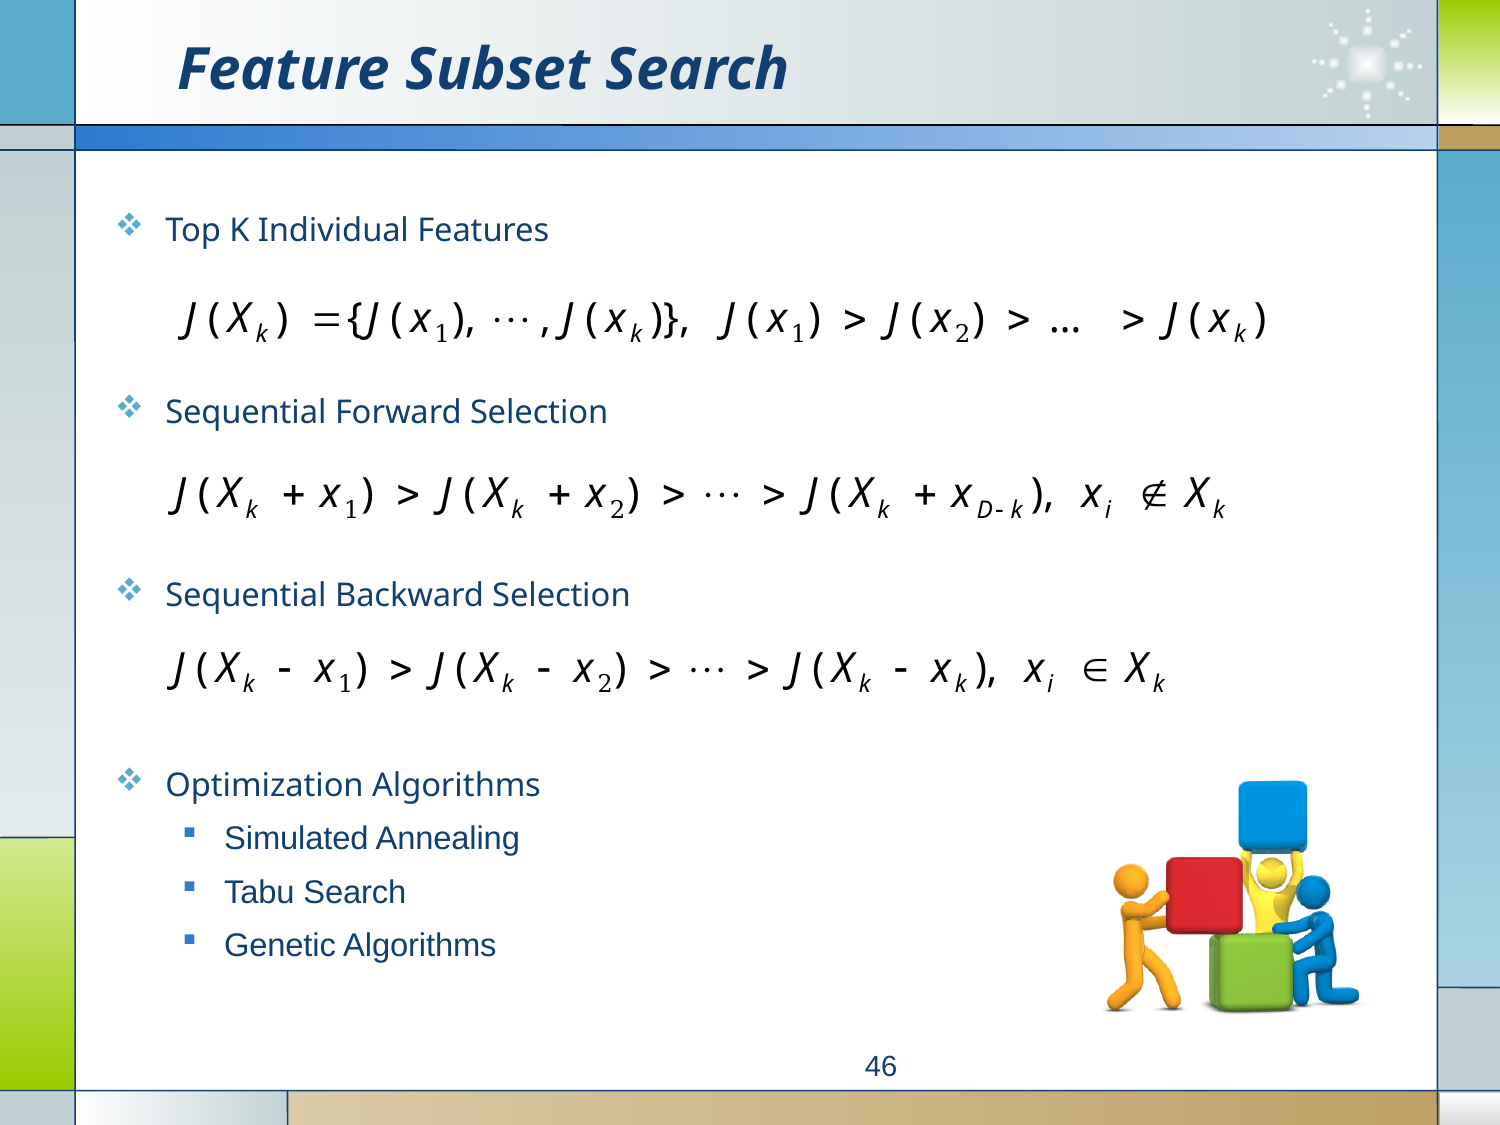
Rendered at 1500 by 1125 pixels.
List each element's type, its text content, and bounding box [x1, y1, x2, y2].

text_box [166, 637, 1176, 701]
list Top K Individual Features Sequential Forward Selection Sequential Backward Selection Optimization Algorithms Simulated Annealing Tabu Search Genetic Algorithms [99, 201, 1417, 976]
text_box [167, 462, 1238, 526]
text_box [177, 287, 1276, 351]
title Feature Subset Search [162, 19, 1263, 113]
slide_number 46 [562, 1039, 913, 1081]
picture [1087, 774, 1380, 1026]
